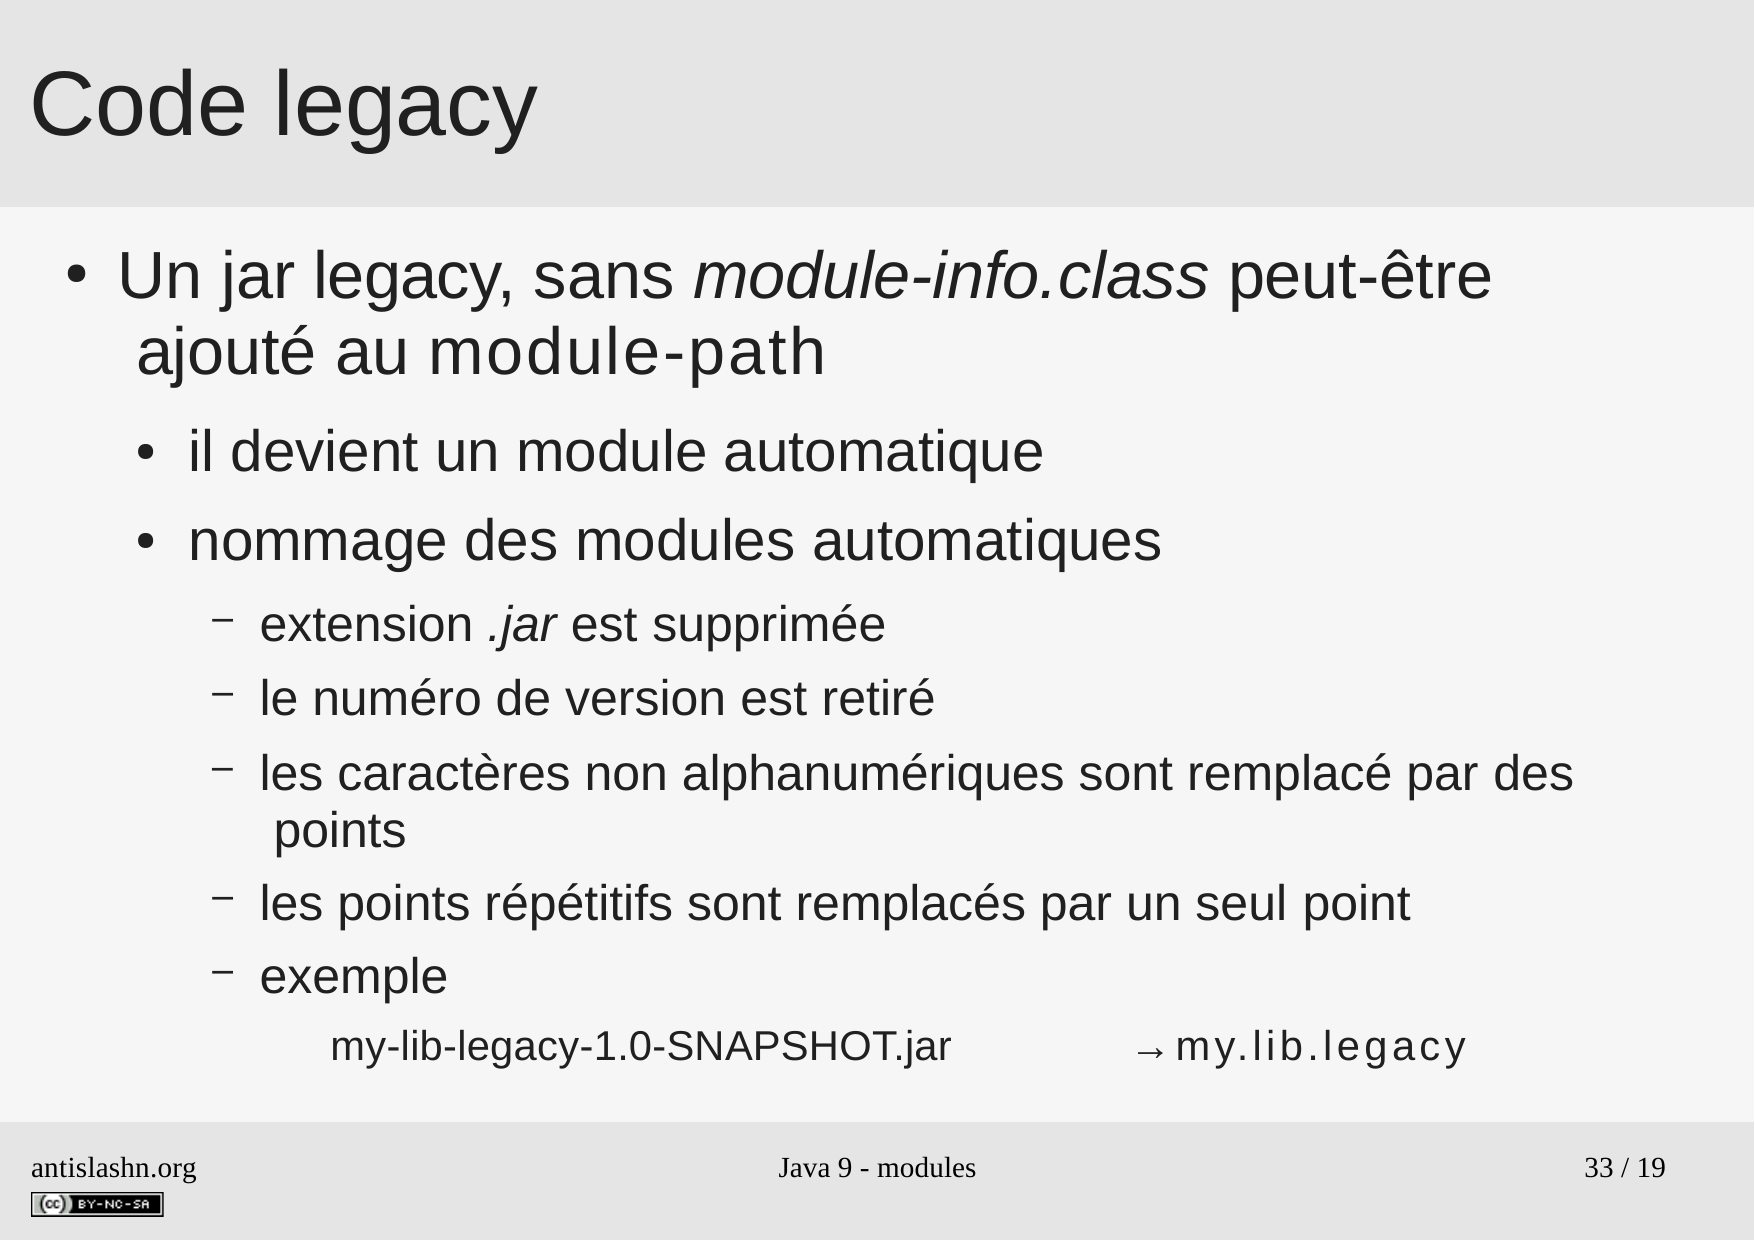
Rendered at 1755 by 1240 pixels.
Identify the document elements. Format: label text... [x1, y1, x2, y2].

text_box il devient un module automatique nommage des modules automatiques extension .jar est supprimée le numéro de version est retiré les caractères non alphanumériques sont remplacé par des points les points répétitifs sont remplacés par un seul point exemple my-lib-legacy-1.0-SNAPSHOT.jar → my.lib.legacy [182, 392, 1589, 1070]
text_box Un jar legacy, sans module-info.class peut-être ajouté au module-path [115, 227, 1508, 388]
footer Java 9 - modules [776, 1149, 979, 1240]
text_box ● [62, 250, 91, 289]
text_box ● [133, 430, 159, 465]
text_box ● [133, 519, 159, 554]
title Code legacy [27, 41, 542, 251]
slide_number 33 / 19 [1578, 1149, 1668, 1240]
slide_number antislashn.org [29, 1149, 197, 1240]
